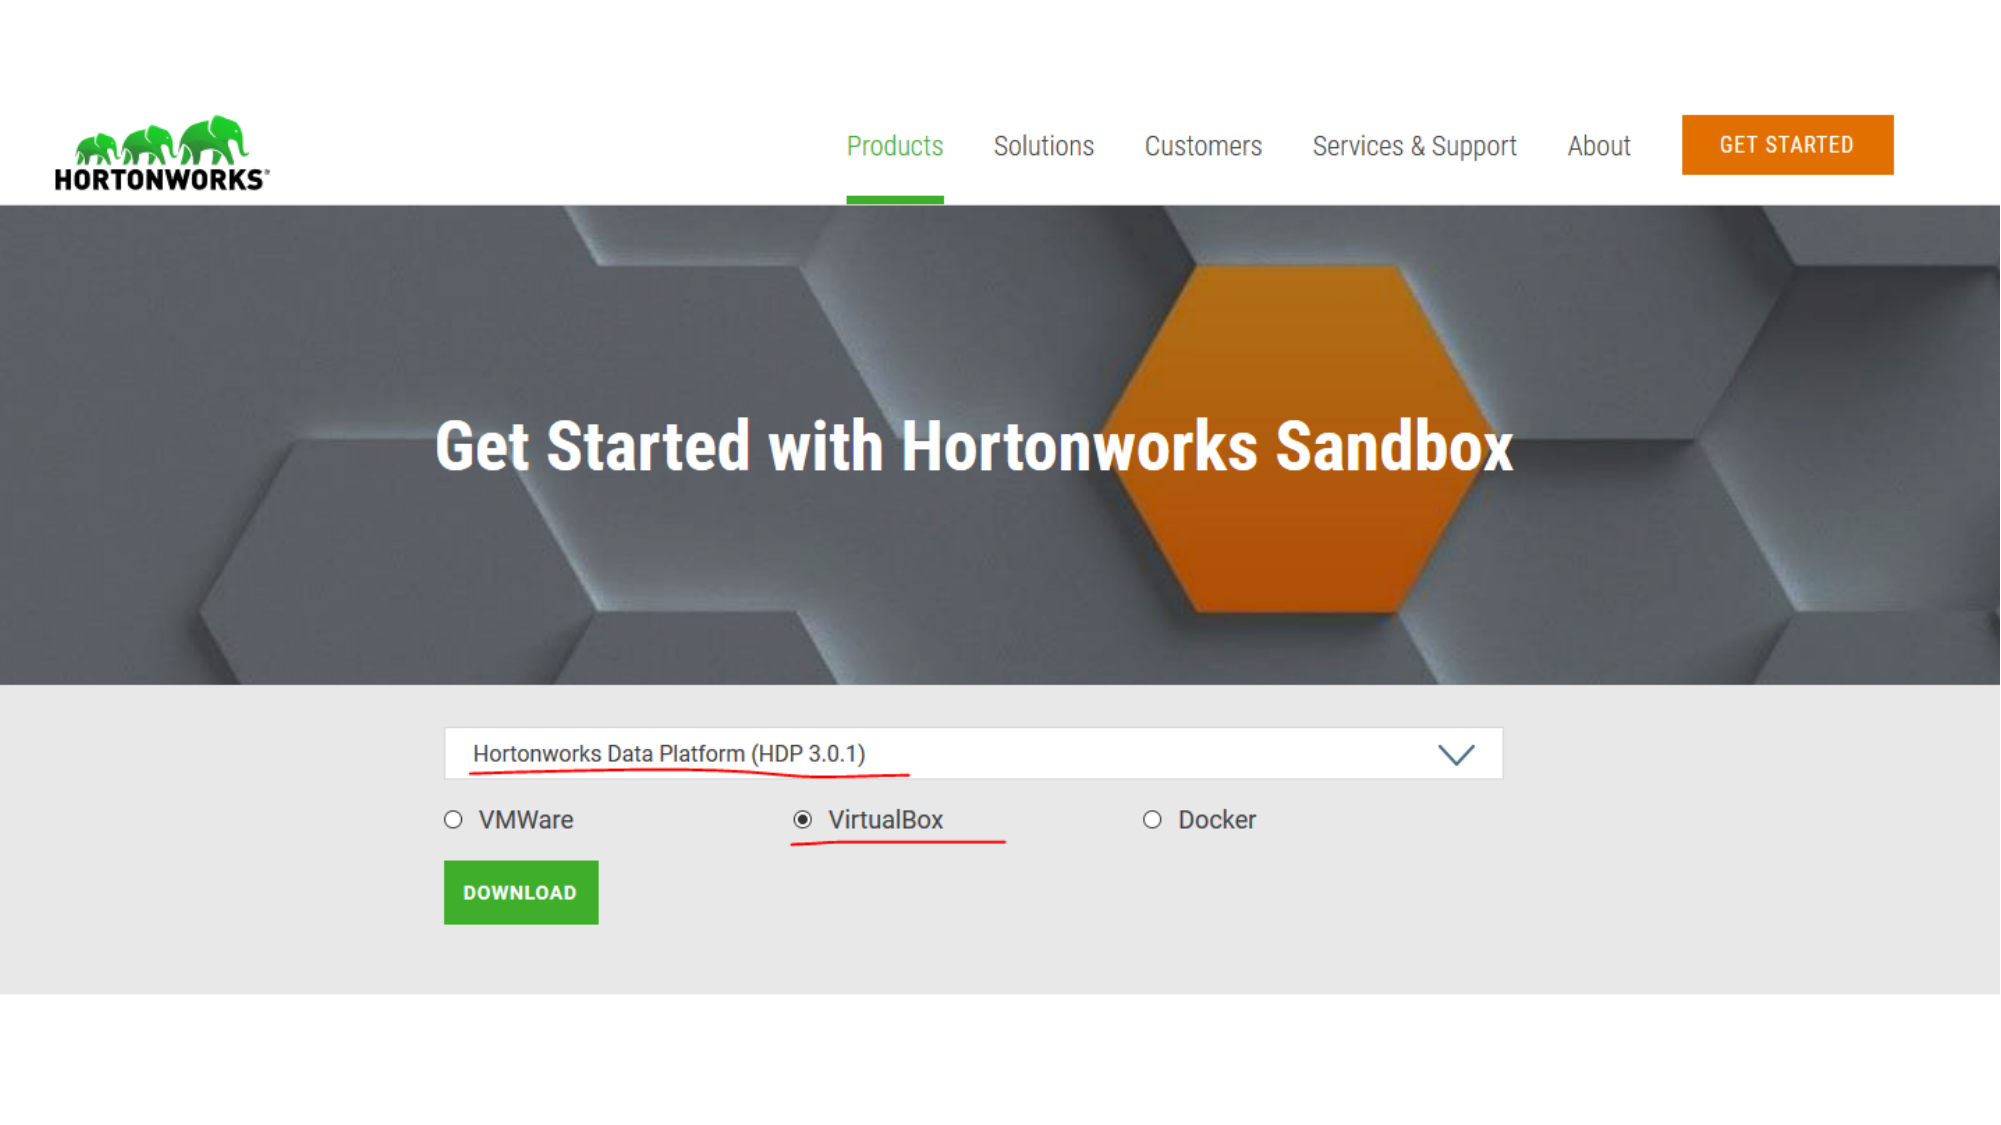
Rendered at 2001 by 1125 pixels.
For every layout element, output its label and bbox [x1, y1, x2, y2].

picture [0, 104, 2000, 1021]
